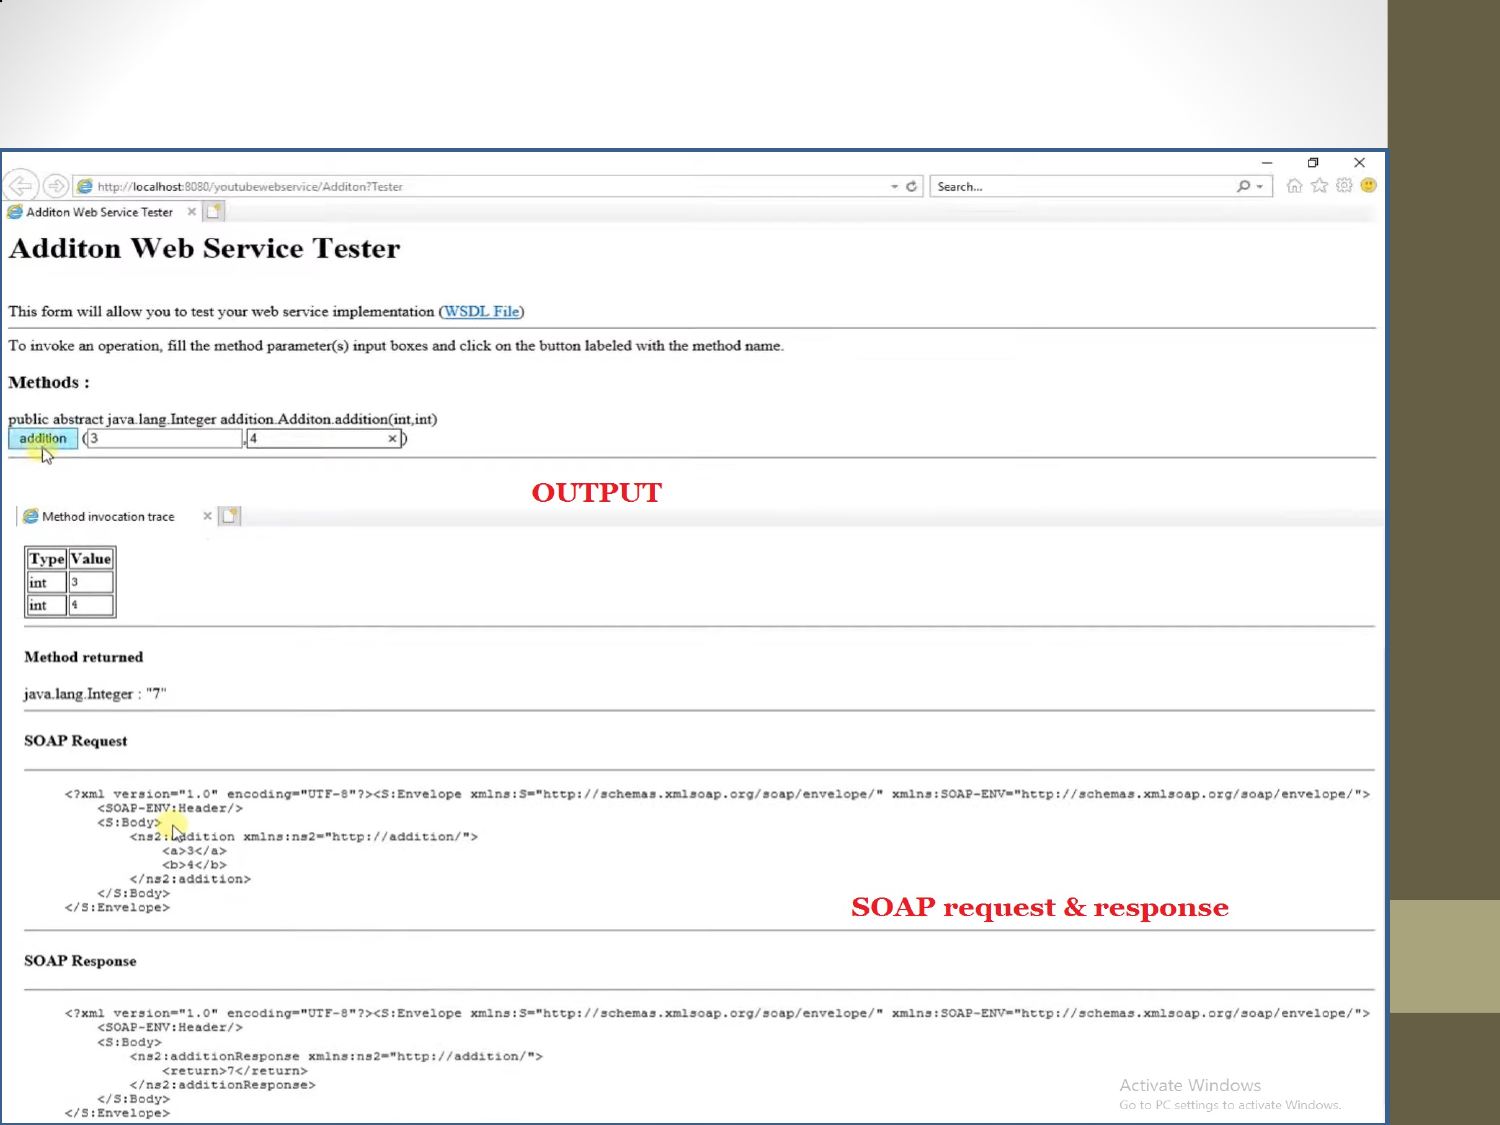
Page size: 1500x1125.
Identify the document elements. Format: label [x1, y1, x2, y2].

text_box [0, 148, 1390, 1125]
picture [0, 0, 1387, 148]
